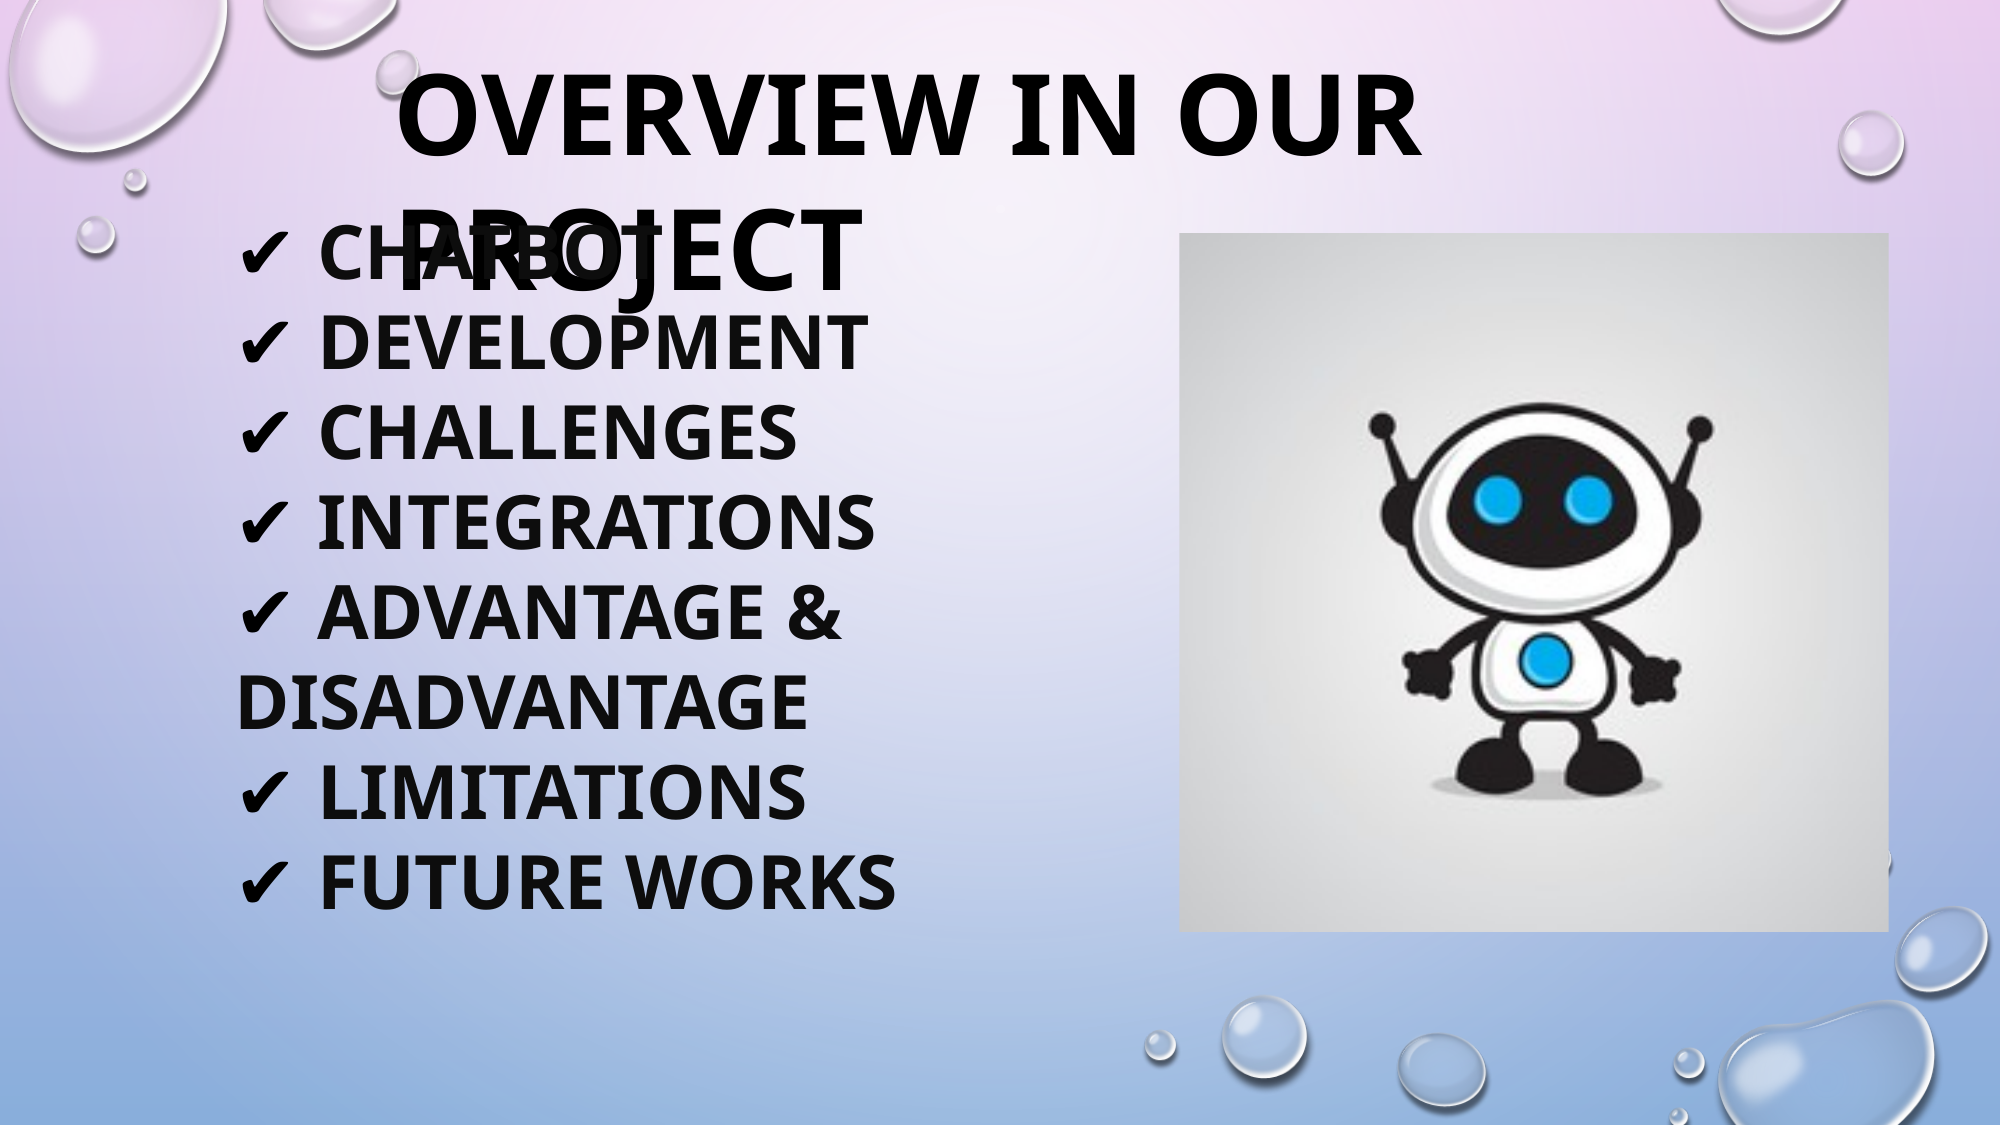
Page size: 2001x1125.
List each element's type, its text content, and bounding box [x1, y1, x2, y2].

text_box ✔️ CHATBOT ✔️ DEVELOPMENT ✔️ CHALLENGES ✔️ INTEGRATIONS ✔️ ADVANTAGE & DISADVANTAGE ✔️ LIMITATIONS ✔️ FUTURE WORKS [220, 197, 1179, 1112]
text_box OVERVIEW IN OUR PROJECT [378, 35, 1834, 233]
picture [0, 0, 2000, 1125]
